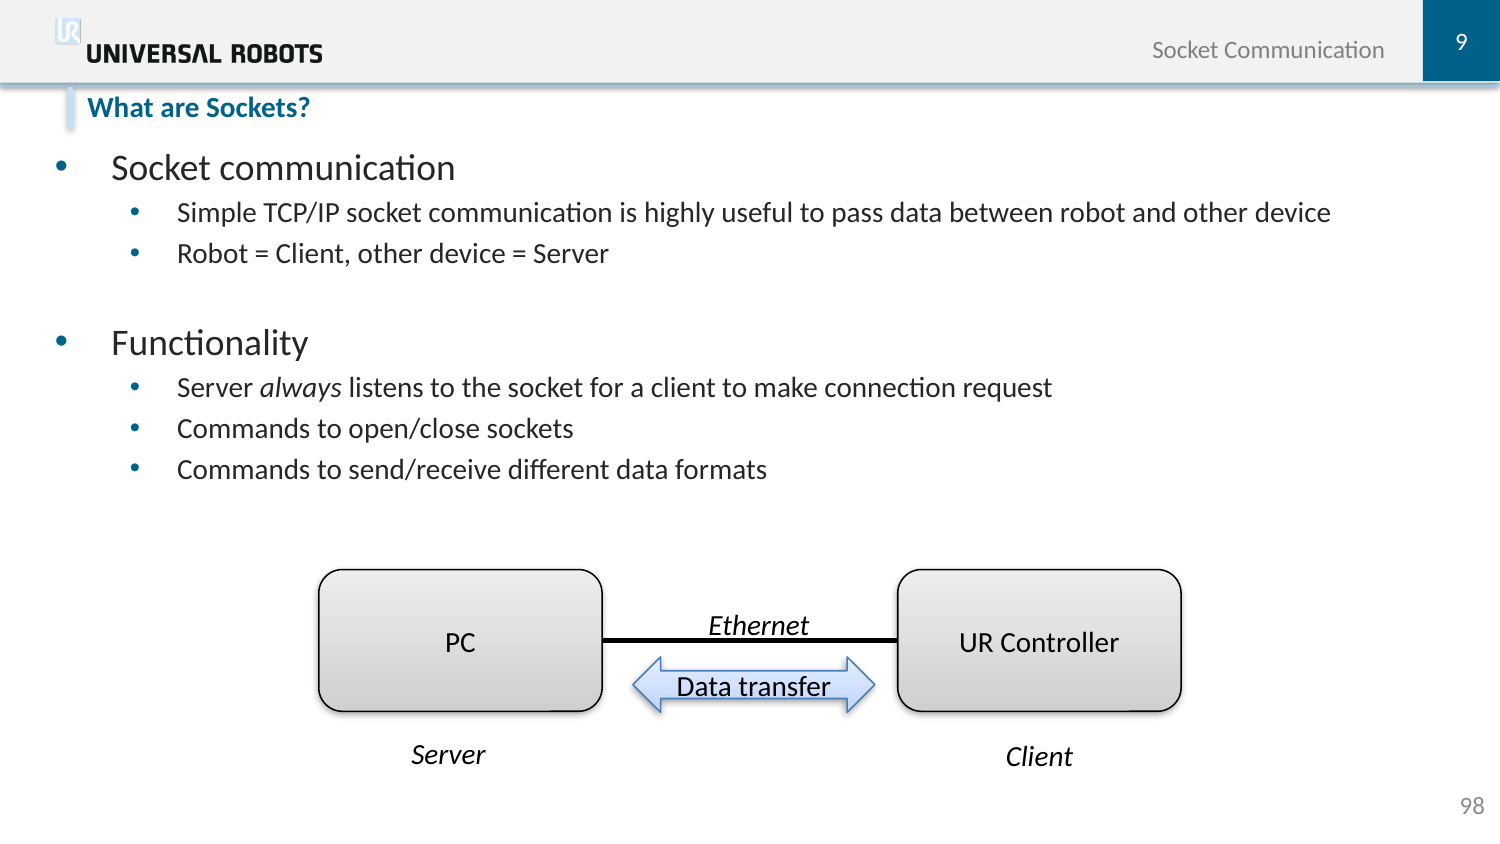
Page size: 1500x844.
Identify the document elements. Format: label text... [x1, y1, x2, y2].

list What are Sockets? [87, 87, 749, 130]
list 9 [1422, 0, 1500, 82]
list Socket Communication [750, 0, 1386, 65]
picture [55, 18, 322, 63]
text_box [318, 569, 1182, 781]
text_box Socket communication Simple TCP/IP socket communication is highly useful to pass data between robot and other device Robot = Client, other device = Server Functionality Server always listens to the socket for a client to make connection request Commands to open/close sockets Commands to send/receive different data formats [39, 82, 1360, 844]
slide_number 98 [1360, 782, 1500, 827]
